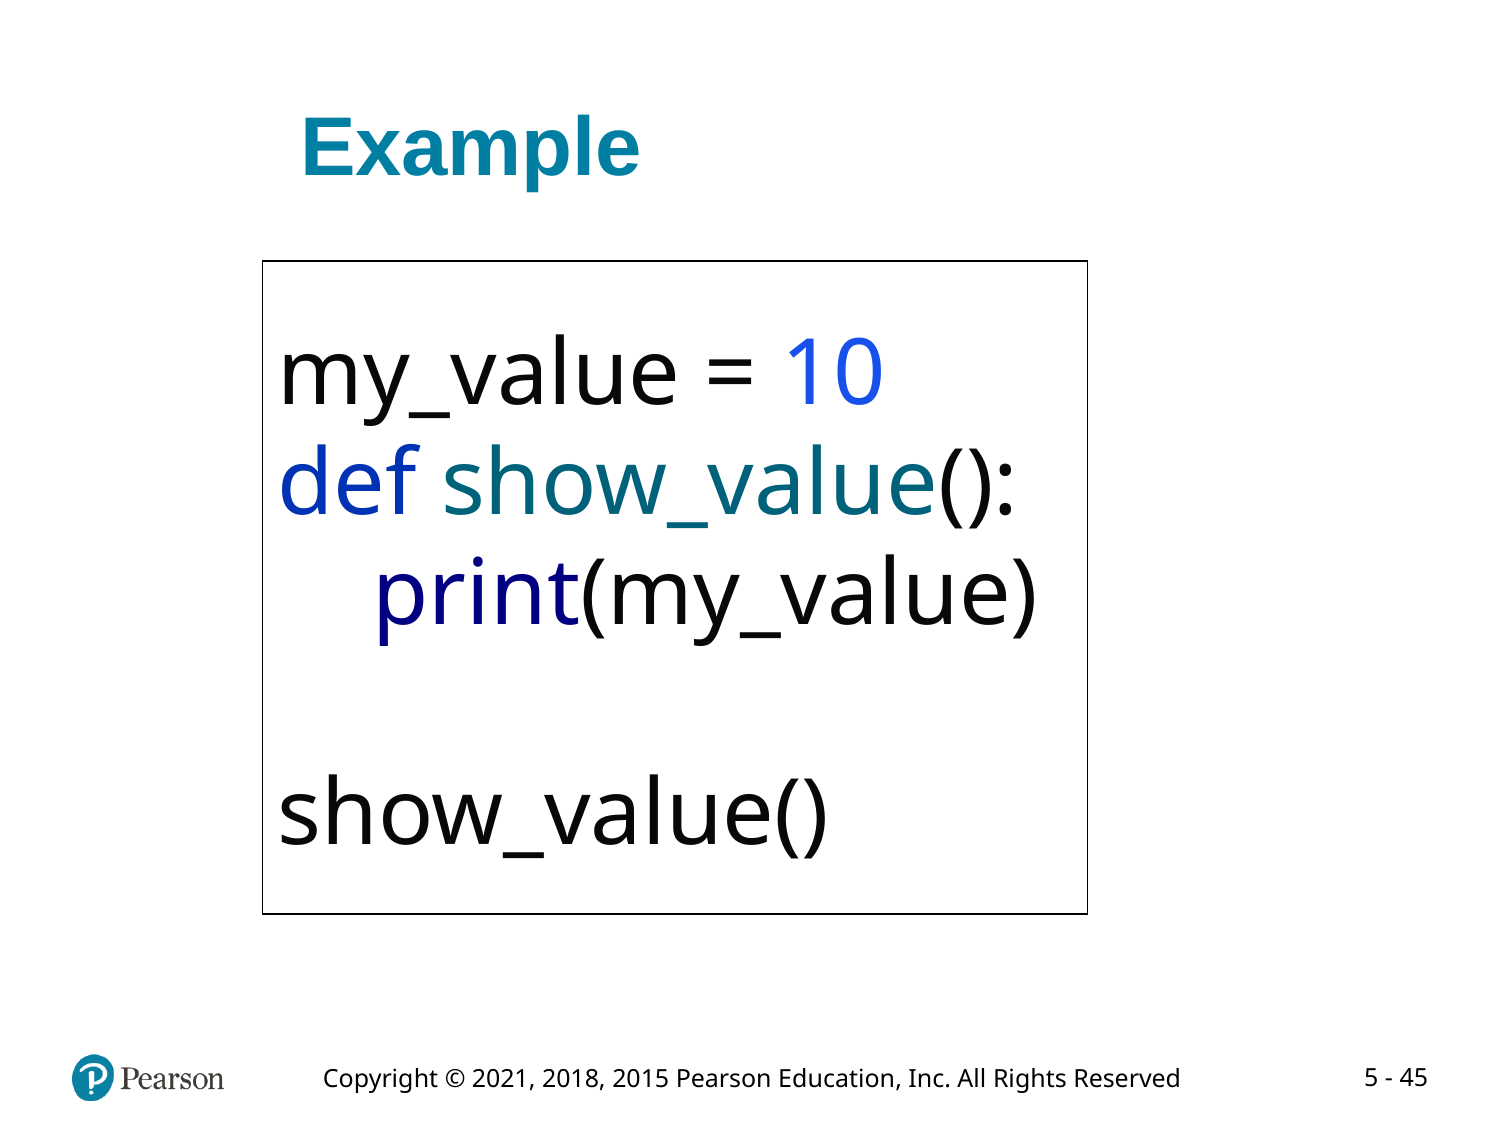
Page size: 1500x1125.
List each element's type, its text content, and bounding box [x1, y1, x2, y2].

picture [81, 1064, 107, 1089]
picture [72, 1087, 83, 1101]
picture [72, 1054, 89, 1072]
title Example [300, 12, 913, 193]
picture [99, 1054, 224, 1101]
list my_value = 10 def show_value(): print(my_value) show_value() [262, 261, 1088, 914]
